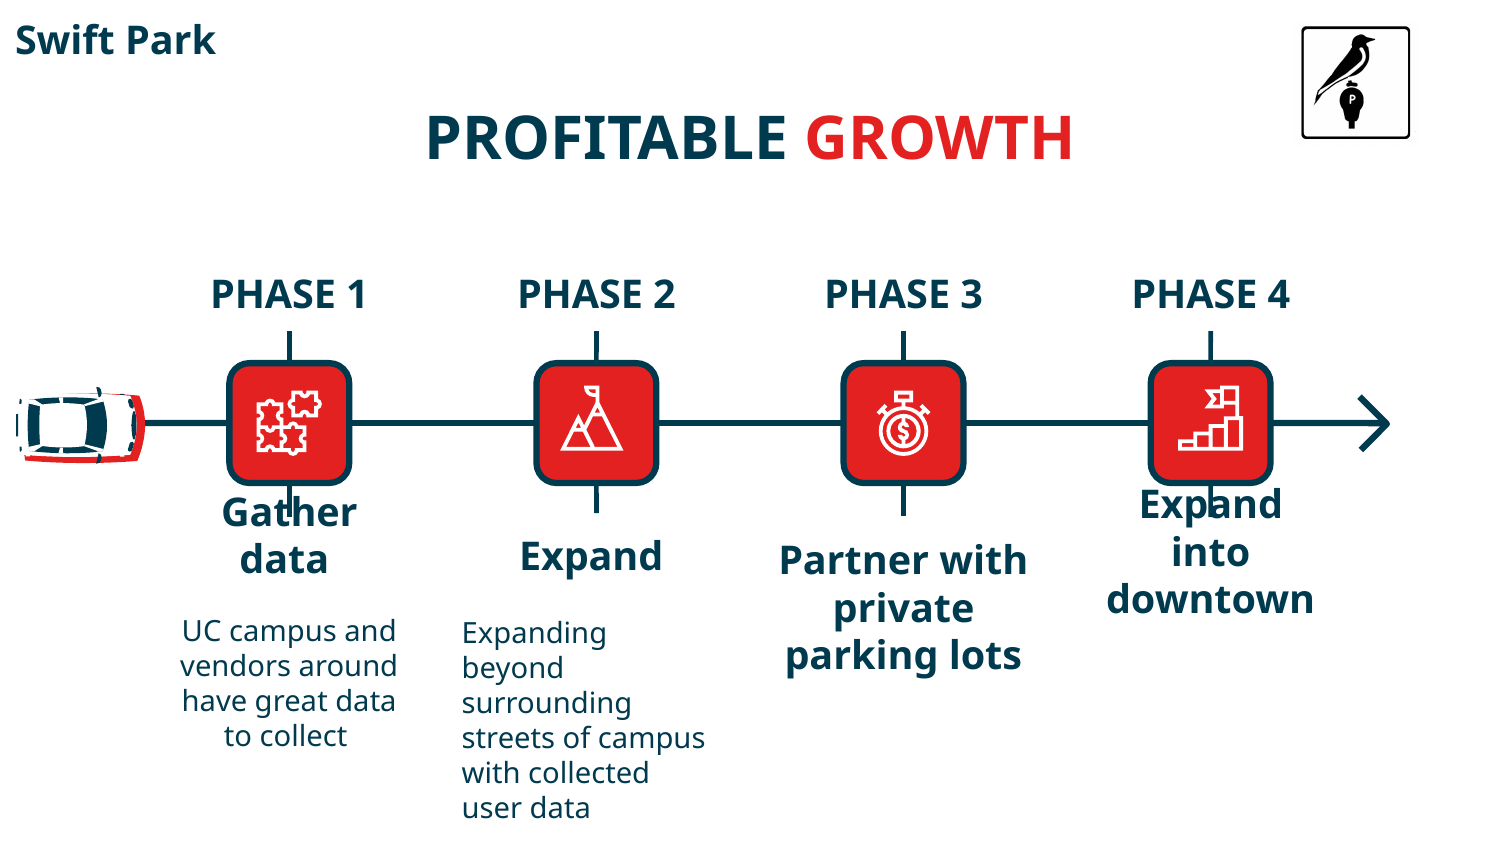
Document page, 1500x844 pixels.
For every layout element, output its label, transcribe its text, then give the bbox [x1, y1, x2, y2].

text_box [1150, 363, 1271, 484]
text_box [843, 363, 964, 484]
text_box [876, 390, 931, 457]
text_box [1178, 385, 1244, 451]
text_box UC campus and vendors around have great data to collect [164, 596, 415, 703]
text_box [560, 385, 624, 451]
text_box Expand [467, 513, 726, 593]
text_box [1270, 396, 1387, 451]
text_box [0, 339, 169, 517]
text_box PHASE 1 [164, 270, 415, 331]
title PROFITABLE GROWTH [118, 88, 1382, 183]
text_box [229, 363, 350, 484]
text_box PHASE 3 [778, 270, 1029, 331]
text_box PHASE 2 [471, 270, 722, 331]
text_box Expanding beyond surrounding streets of campus with collected user data [446, 599, 730, 777]
text_box [536, 363, 657, 484]
text_box PHASE 4 [1085, 270, 1336, 331]
text_box Expand into downtown [1085, 517, 1336, 637]
text_box Swift Park [0, 0, 493, 78]
text_box Gather data [164, 517, 415, 596]
picture [1292, 19, 1420, 146]
text_box Partner with private parking lots [762, 515, 1045, 693]
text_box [256, 390, 323, 457]
